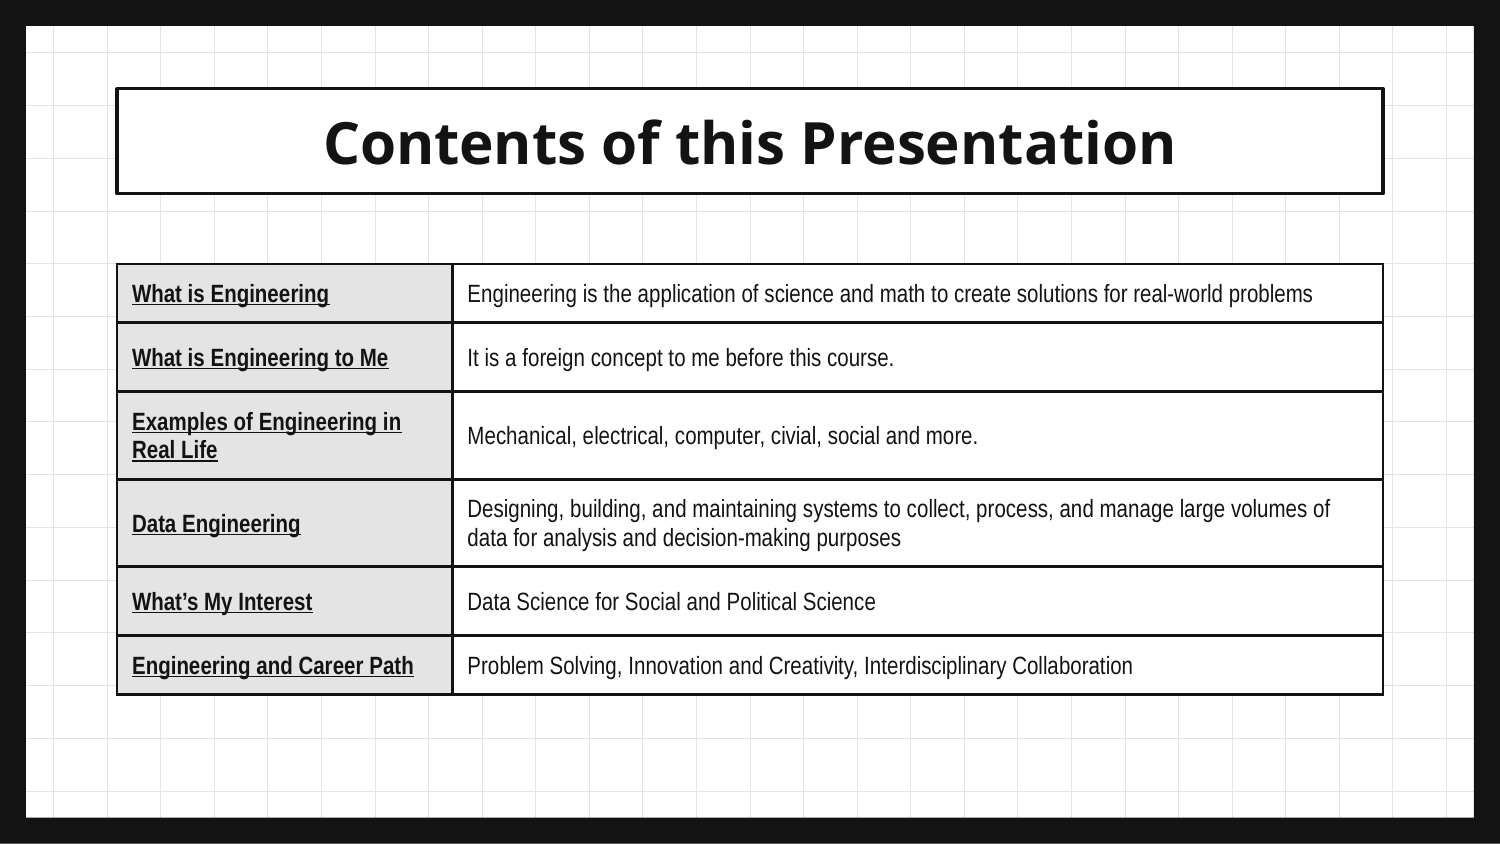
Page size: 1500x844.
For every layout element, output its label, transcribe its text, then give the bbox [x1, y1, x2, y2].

table_cell Data Science for Social and Political Science [454, 568, 1382, 634]
table_cell It is a foreign concept to me before this course. [454, 324, 1382, 390]
table_header Engineering is the application of science and math to create solutions for real-world problems [454, 265, 1382, 321]
table_cell Data Engineering [118, 481, 451, 565]
table_cell What is Engineering to Me [118, 324, 451, 390]
table_cell Engineering and Career Path [118, 637, 451, 693]
table_cell Designing, building, and maintaining systems to collect, process, and manage large volumes of data for analysis and decision-making purposes [454, 481, 1382, 565]
table_header What is Engineering [118, 265, 451, 321]
table_cell Problem Solving, Innovation and Creativity, Interdisciplinary Collaboration [454, 637, 1382, 693]
table_cell Mechanical, electrical, computer, civial, social and more. [454, 393, 1382, 478]
table_cell What’s My Interest [118, 568, 451, 634]
title Contents of this Presentation [115, 87, 1385, 195]
table_cell Examples of Engineering in Real Life [118, 393, 451, 478]
